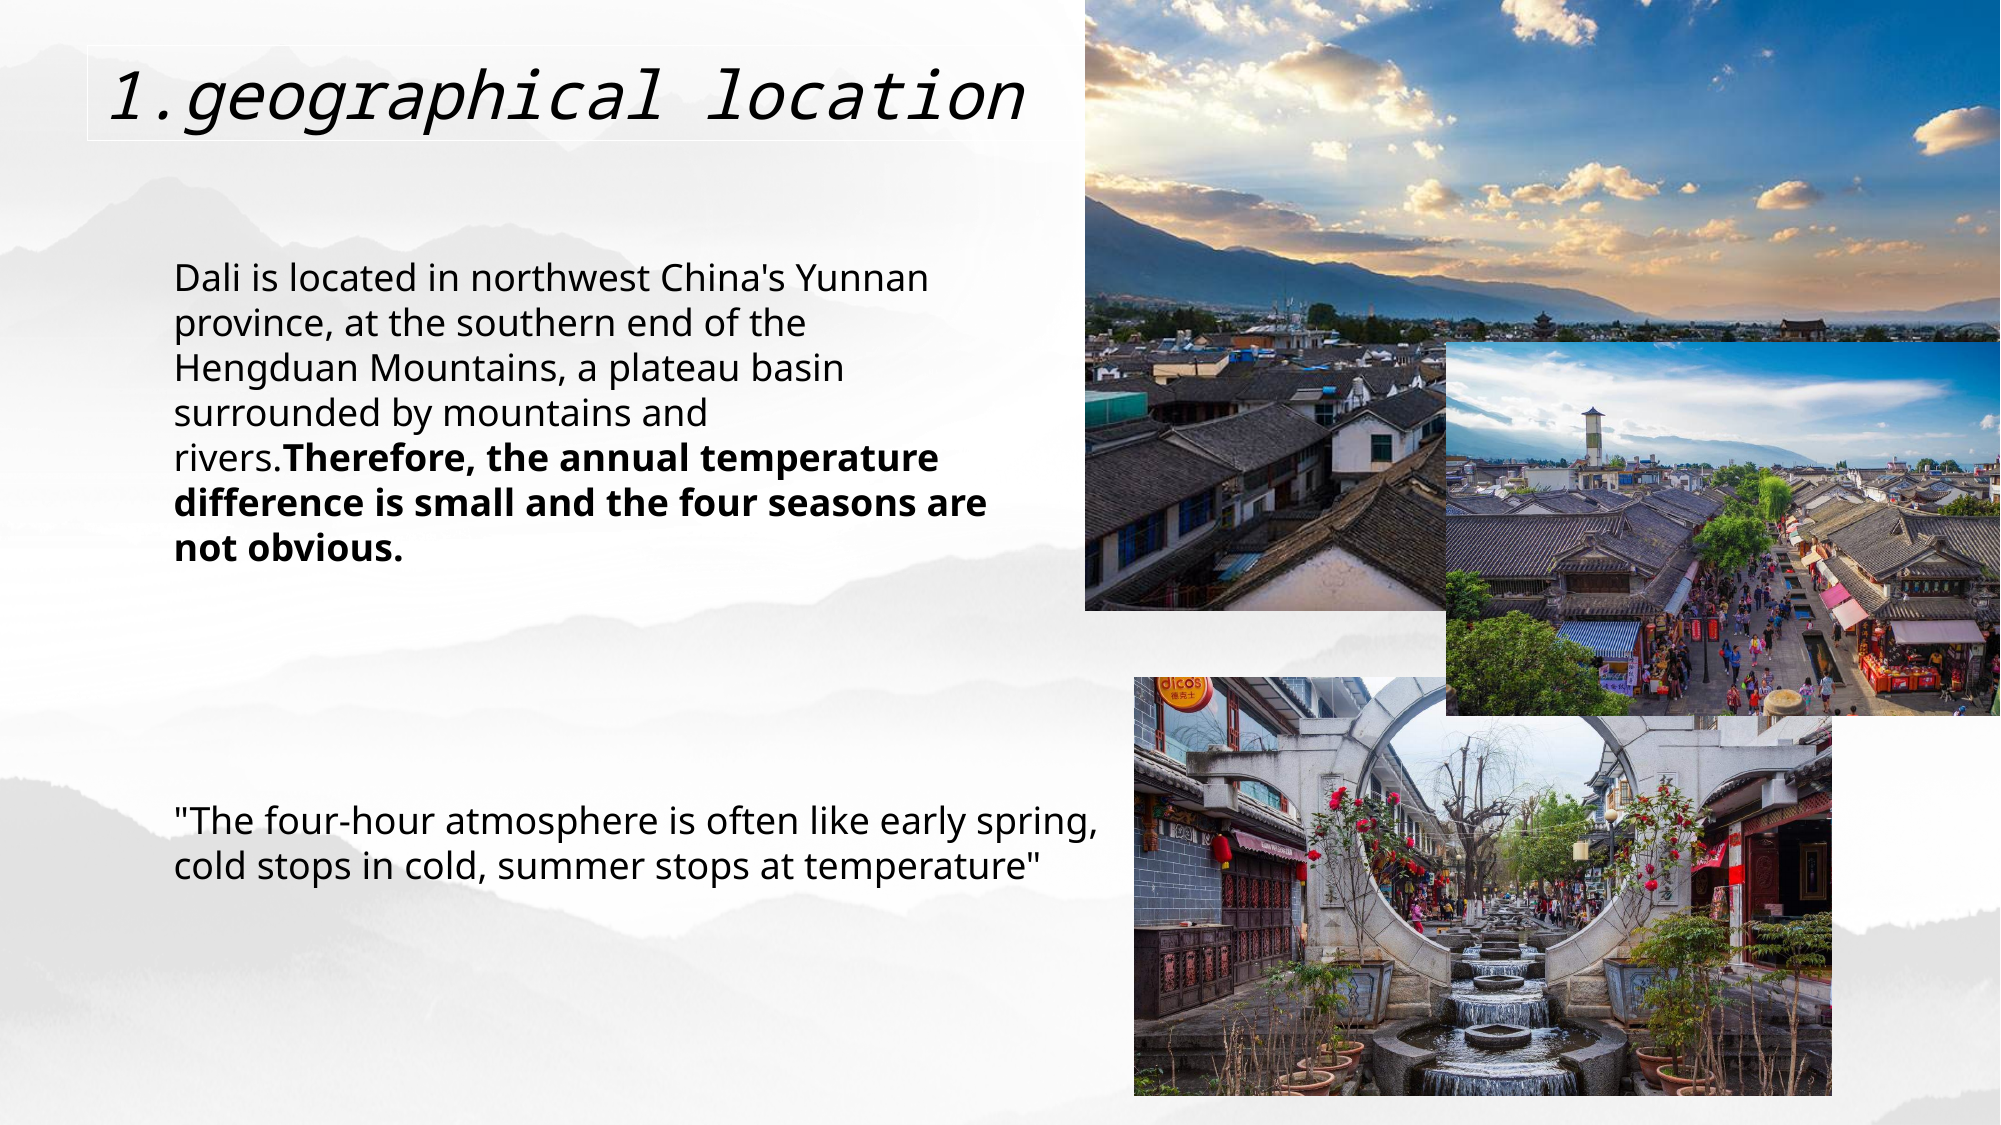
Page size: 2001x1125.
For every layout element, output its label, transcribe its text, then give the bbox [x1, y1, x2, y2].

picture [0, 0, 2001, 1125]
text_box 1.geographical location [87, 45, 1085, 141]
text_box Dali is located in northwest China's Yunnan province, at the southern end of the Hengduan Mountains, a plateau basin surrounded by mountains and rivers.Therefore, the annual temperature difference is small and the four seasons are not obvious. [158, 246, 1007, 577]
text_box "The four-hour atmosphere is often like early spring, cold stops in cold, summer stops at temperature" [158, 790, 1134, 895]
